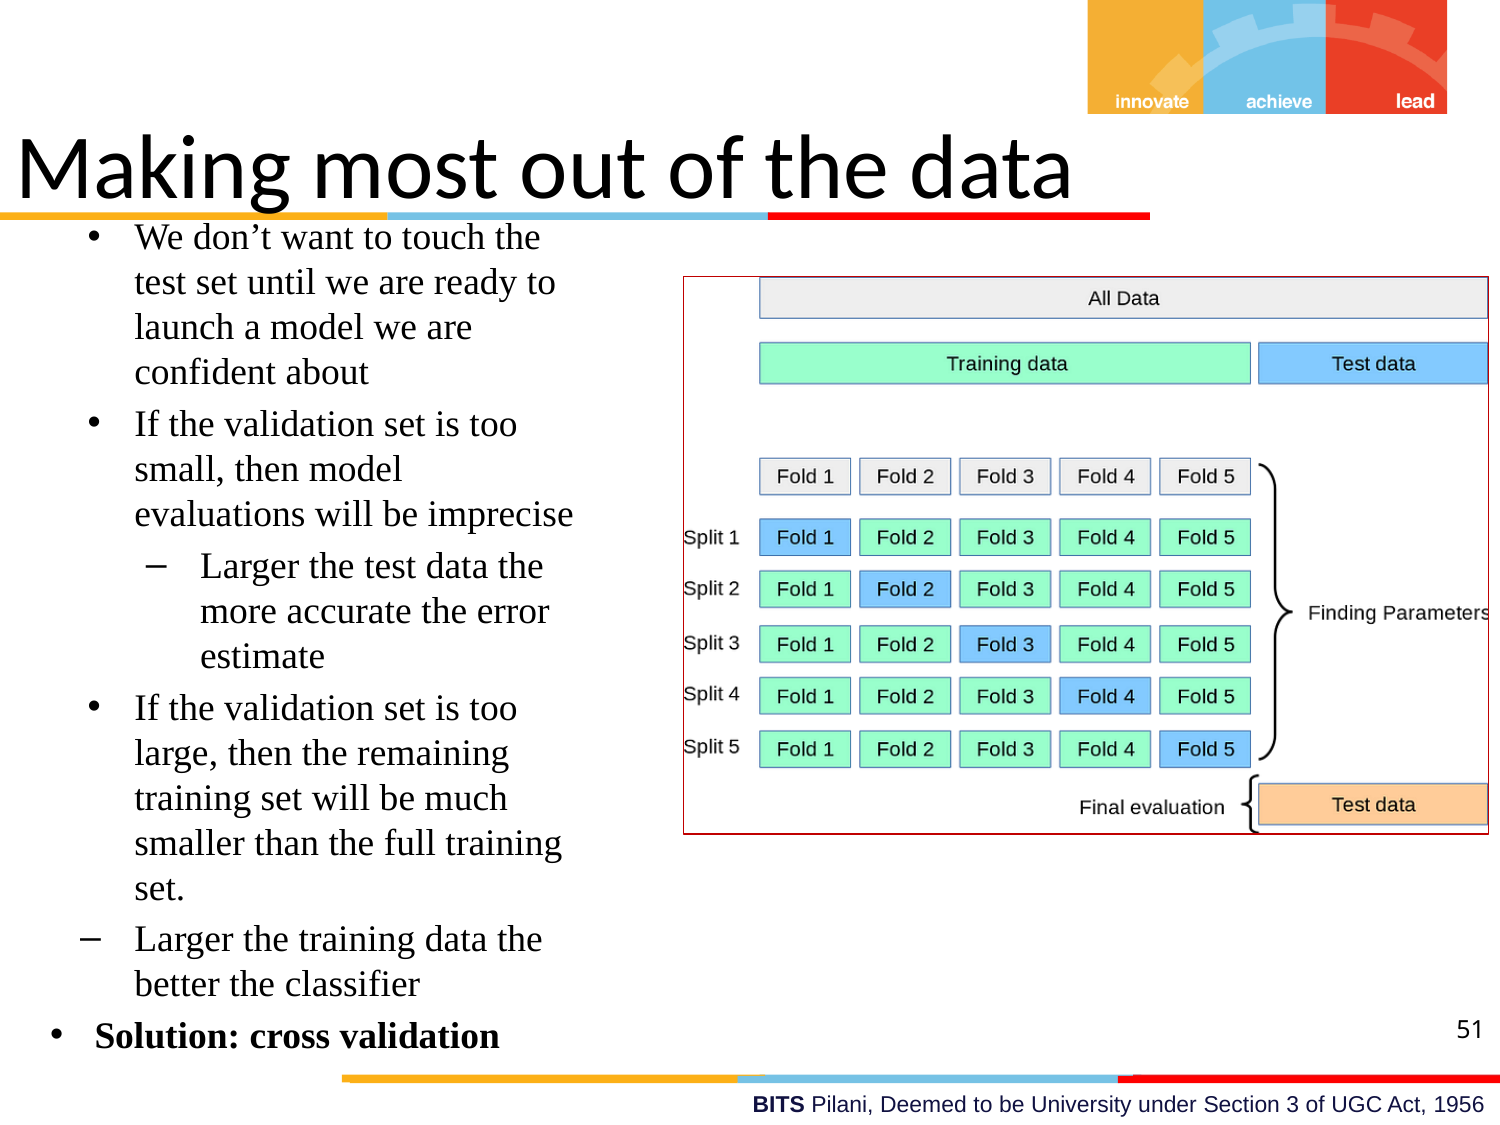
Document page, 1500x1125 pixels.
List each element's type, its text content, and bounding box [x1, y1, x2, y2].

title Making most out of the data [0, 59, 1294, 278]
slide_number 51 [1149, 1000, 1500, 1061]
picture [684, 276, 1488, 834]
list We don’t want to touch the test set until we are ready to launch a model we are confident about If the validation set is too small, then model evaluations will be imprecise Larger the test data the more accurate the error estimate If the validation set is too large, then the remaining training set will be much smaller than the full training set. Larger the training data the better the classifier Solution: cross validation [35, 278, 593, 948]
picture [1087, 0, 1448, 114]
